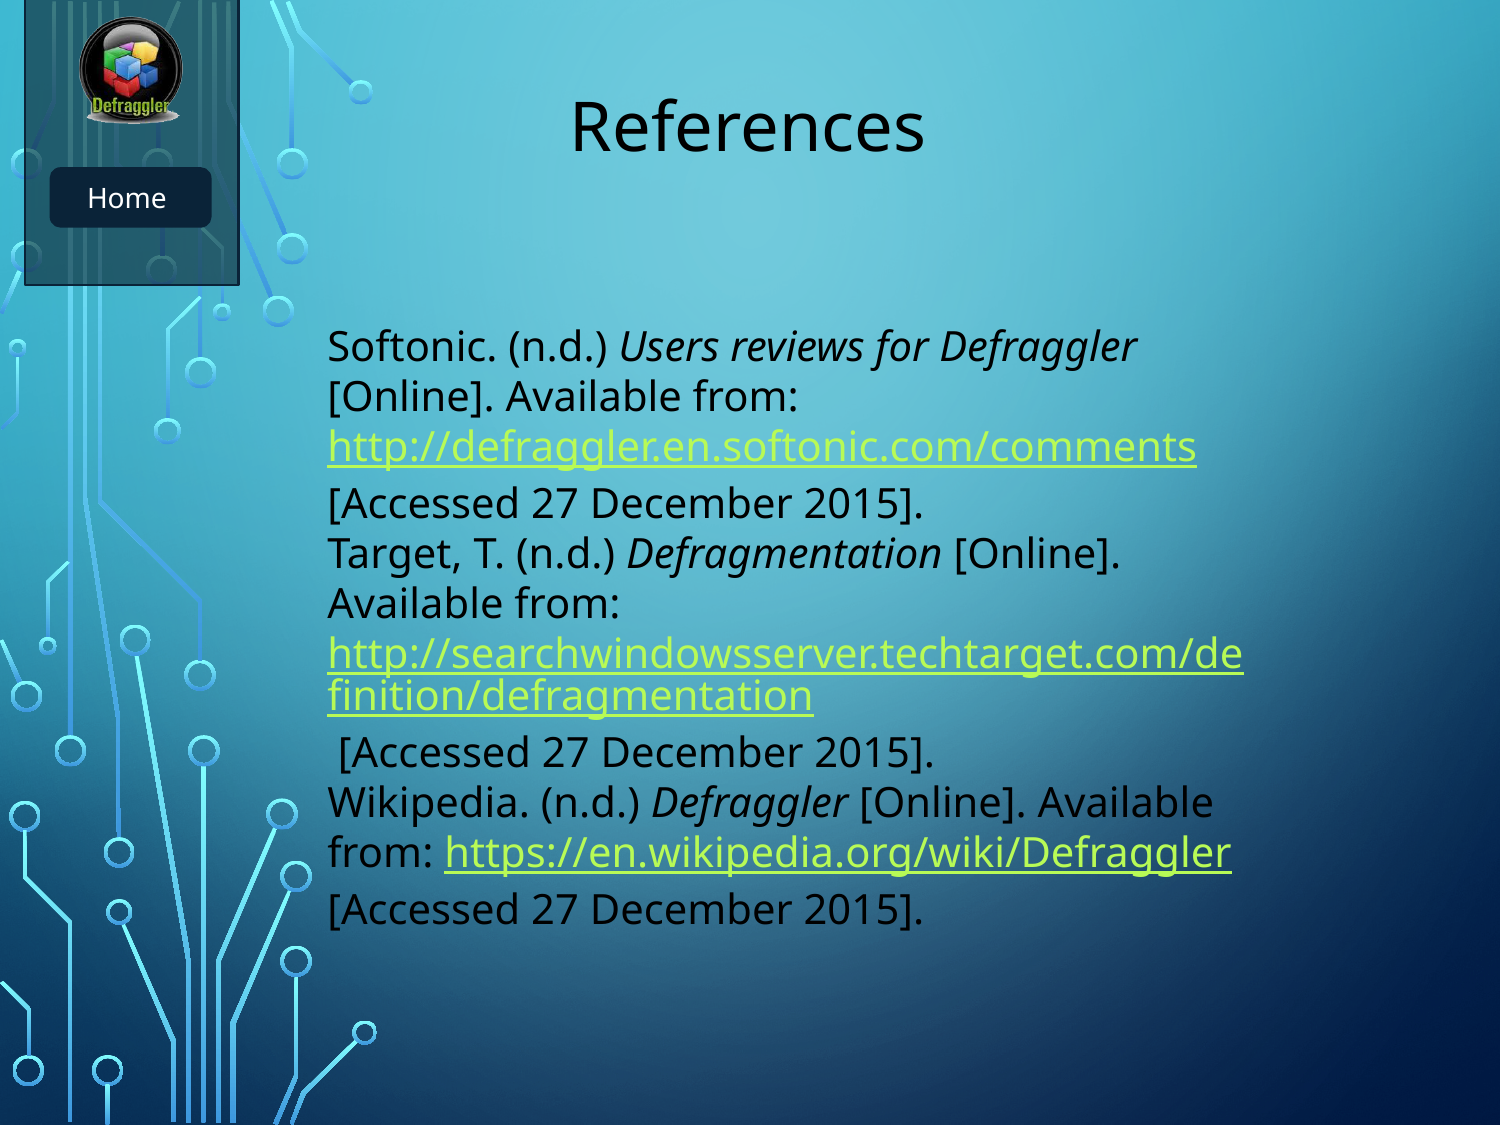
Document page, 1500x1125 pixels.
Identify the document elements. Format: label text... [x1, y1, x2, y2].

text_box References [555, 74, 942, 173]
picture [75, 14, 186, 125]
text_box Home [49, 167, 212, 228]
text_box [24, 0, 240, 286]
text_box Softonic. (n.d.) Users reviews for Defraggler [Online]. Available from: http://defraggler.en.softonic.com/comments [Accessed 27 December 2015]. Target, T. (n.d.) Defragmentation [Online]. Available from: http://searchwindowsserver.techtarget.com/definition/defragmentation [Accessed 27 December 2015]. Wikipedia. (n.d.) Defraggler [Online]. Available from: https://en.wikipedia.org/wiki/Defraggler [Accessed 27 December 2015]. [312, 312, 1263, 949]
